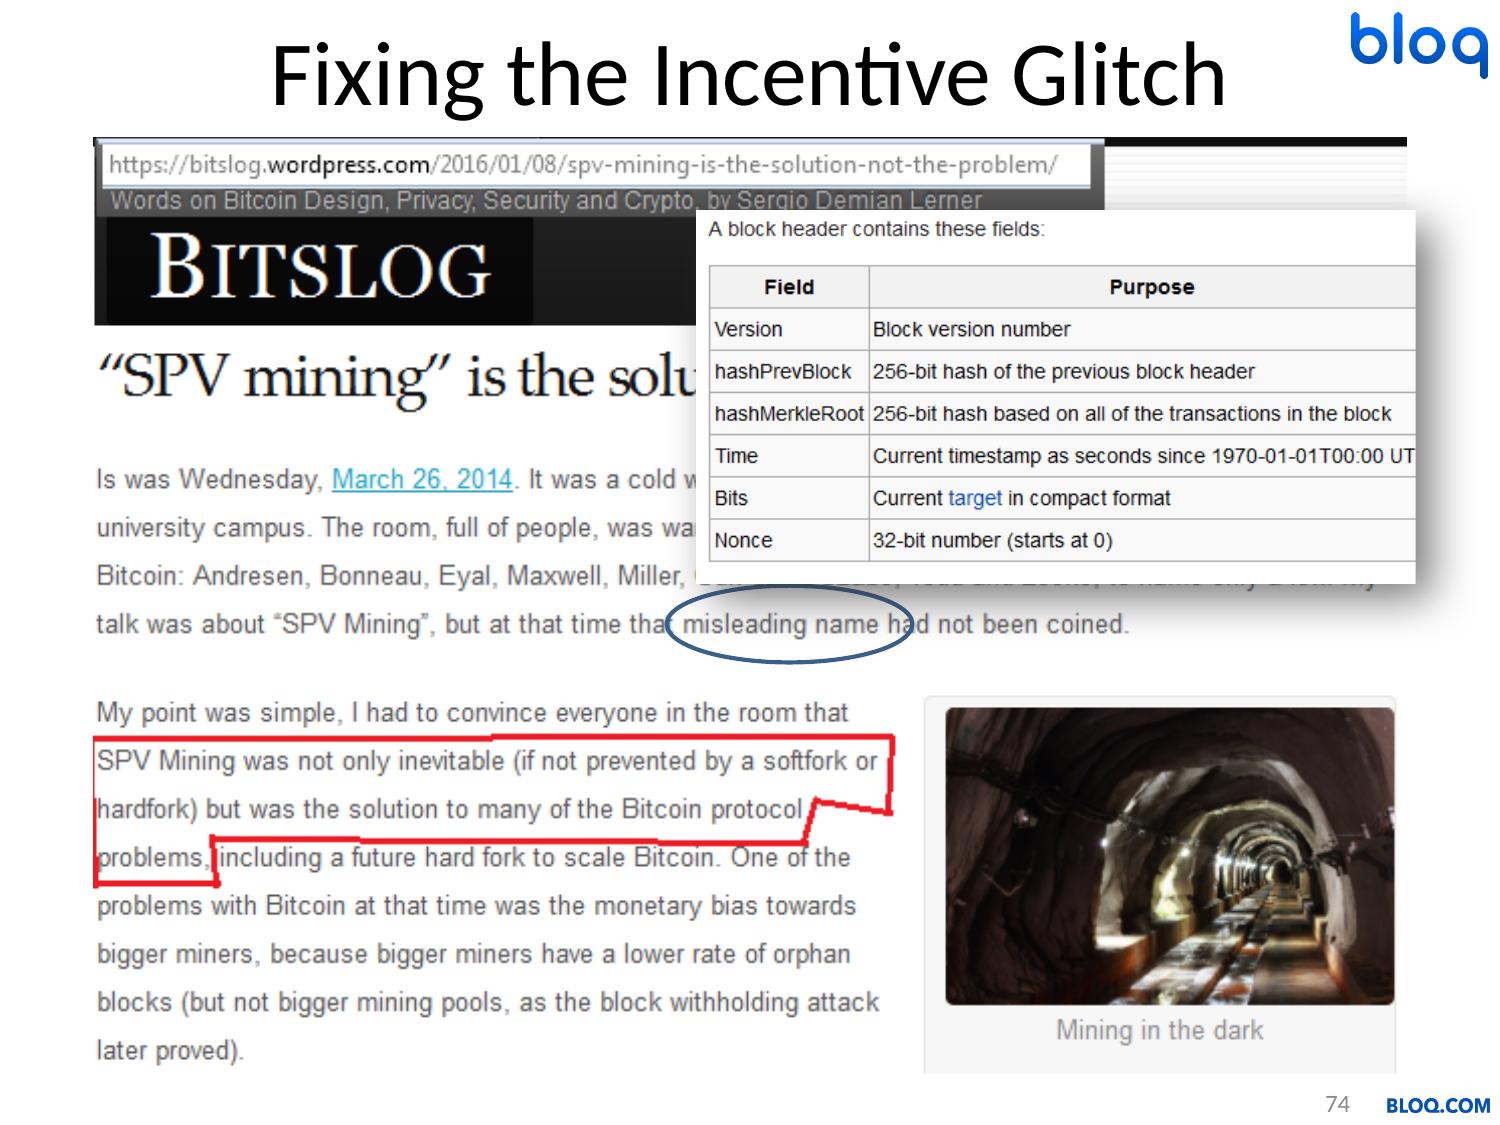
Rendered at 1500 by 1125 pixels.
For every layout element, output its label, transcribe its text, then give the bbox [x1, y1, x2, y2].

picture [93, 137, 1416, 1075]
slide_number 74 [1015, 1084, 1366, 1125]
picture [1387, 1098, 1490, 1113]
title Fixing the Incentive Glitch [75, 0, 1425, 163]
picture [1425, 12, 1488, 79]
